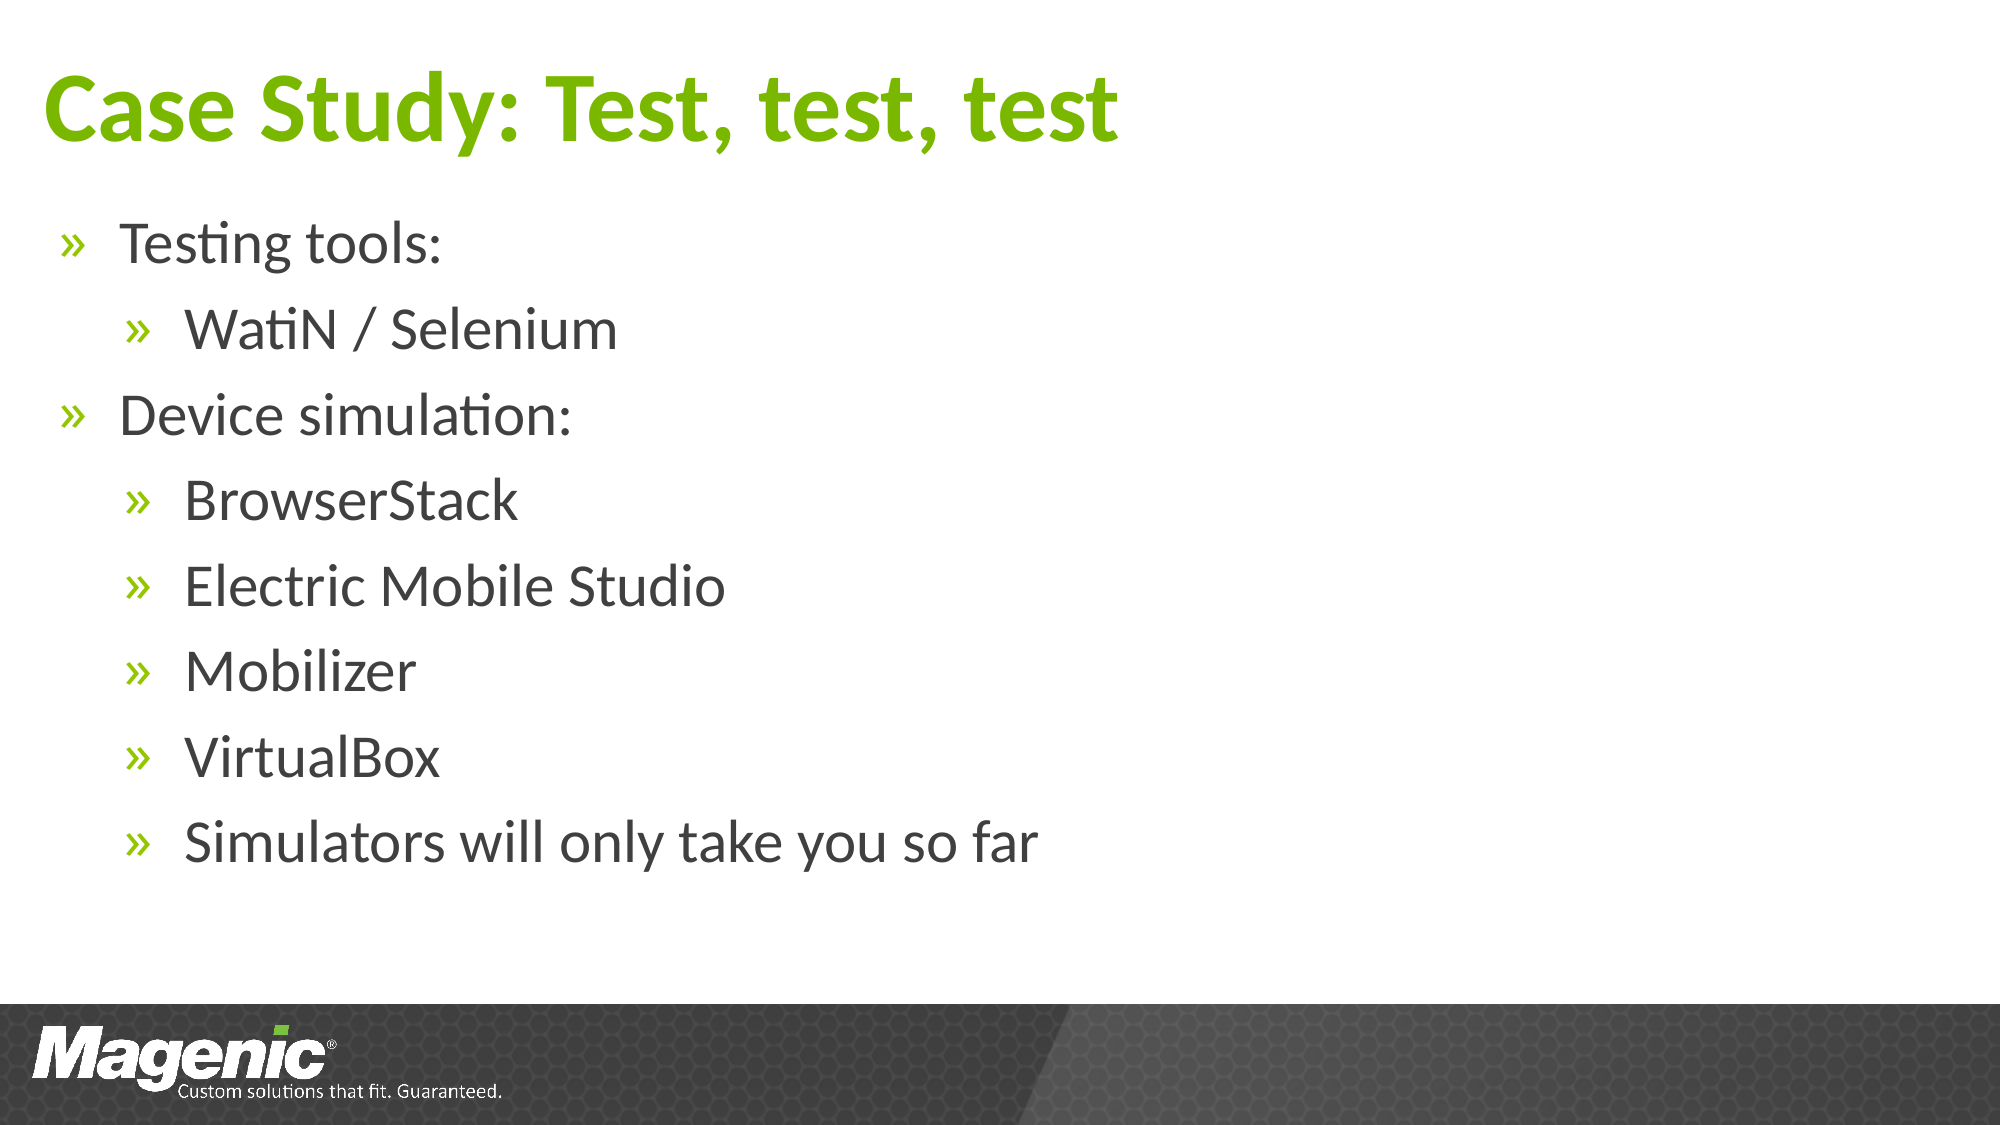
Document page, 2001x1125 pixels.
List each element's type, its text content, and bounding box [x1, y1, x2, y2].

picture [0, 1004, 2000, 1125]
title Case Study: Test, test, test [29, 34, 1970, 195]
list Testing tools: WatiN / Selenium Device simulation: BrowserStack Electric Mobile Studio Mobilizer VirtualBox Simulators will only take you so far [29, 195, 1970, 957]
